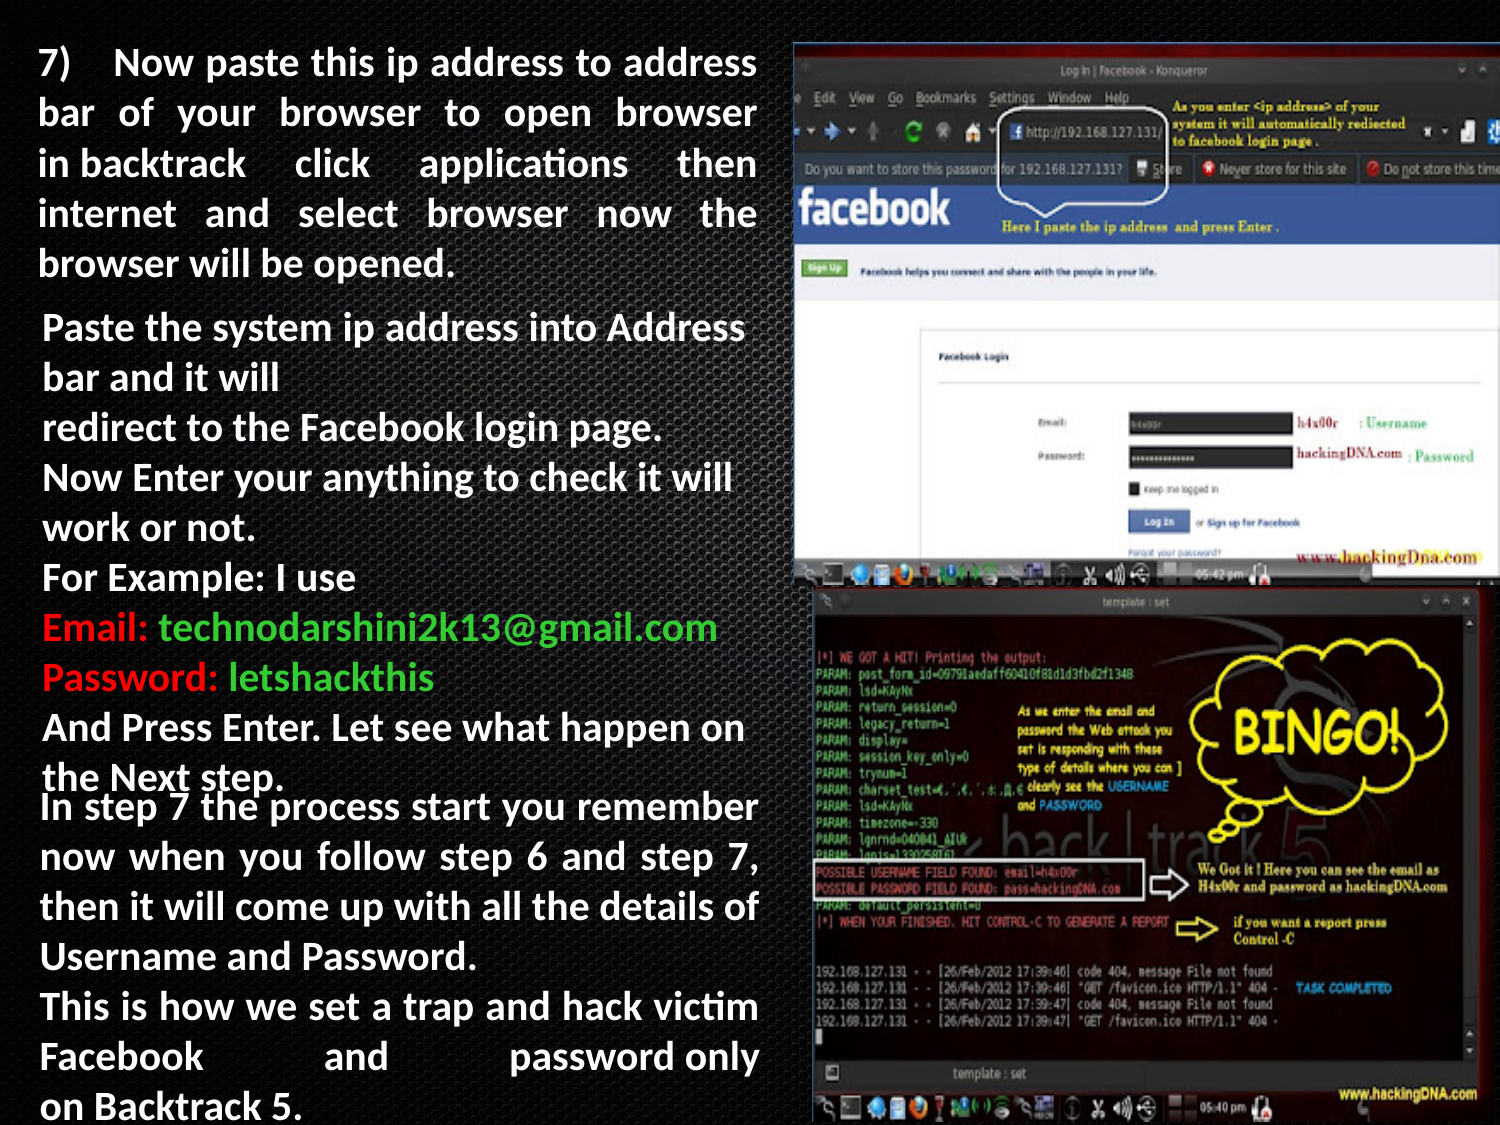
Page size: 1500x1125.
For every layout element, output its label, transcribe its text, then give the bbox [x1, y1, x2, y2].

text_box 7) Now paste this ip address to address bar of your browser to open browser in backtrack click applications then internet and select browser now the browser will be opened. [22, 27, 773, 293]
text_box Paste the system ip address into Address bar and it will redirect to the Facebook login page. Now Enter your anything to check it will work or not. For Example: I use Email: technodarshini2k13@gmail.com Password: letshackthis And Press Enter. Let see what happen on the Next step. [27, 292, 807, 857]
text_box In step 7 the process start you remember now when you follow step 6 and step 7, then it will come up with all the details of Username and Password. This is how we set a trap and hack victim Facebook and password only on Backtrack 5. [24, 771, 775, 1125]
picture [0, 0, 1500, 1125]
